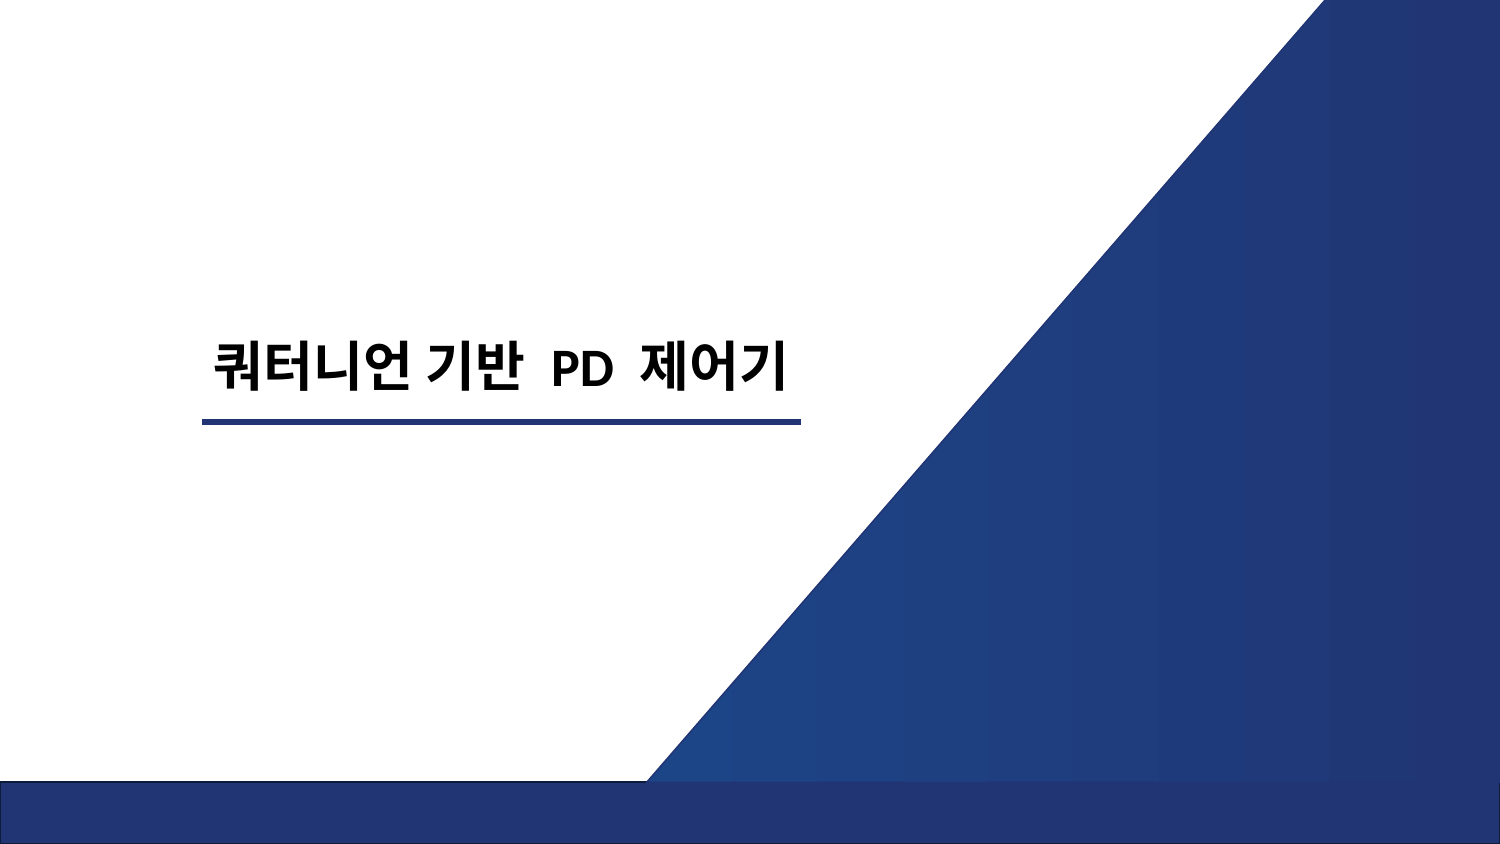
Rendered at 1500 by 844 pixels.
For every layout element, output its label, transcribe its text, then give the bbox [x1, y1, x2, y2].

text_box 쿼터니언 기반 PD 제어기 [202, 334, 819, 398]
text_box [646, 0, 1500, 783]
